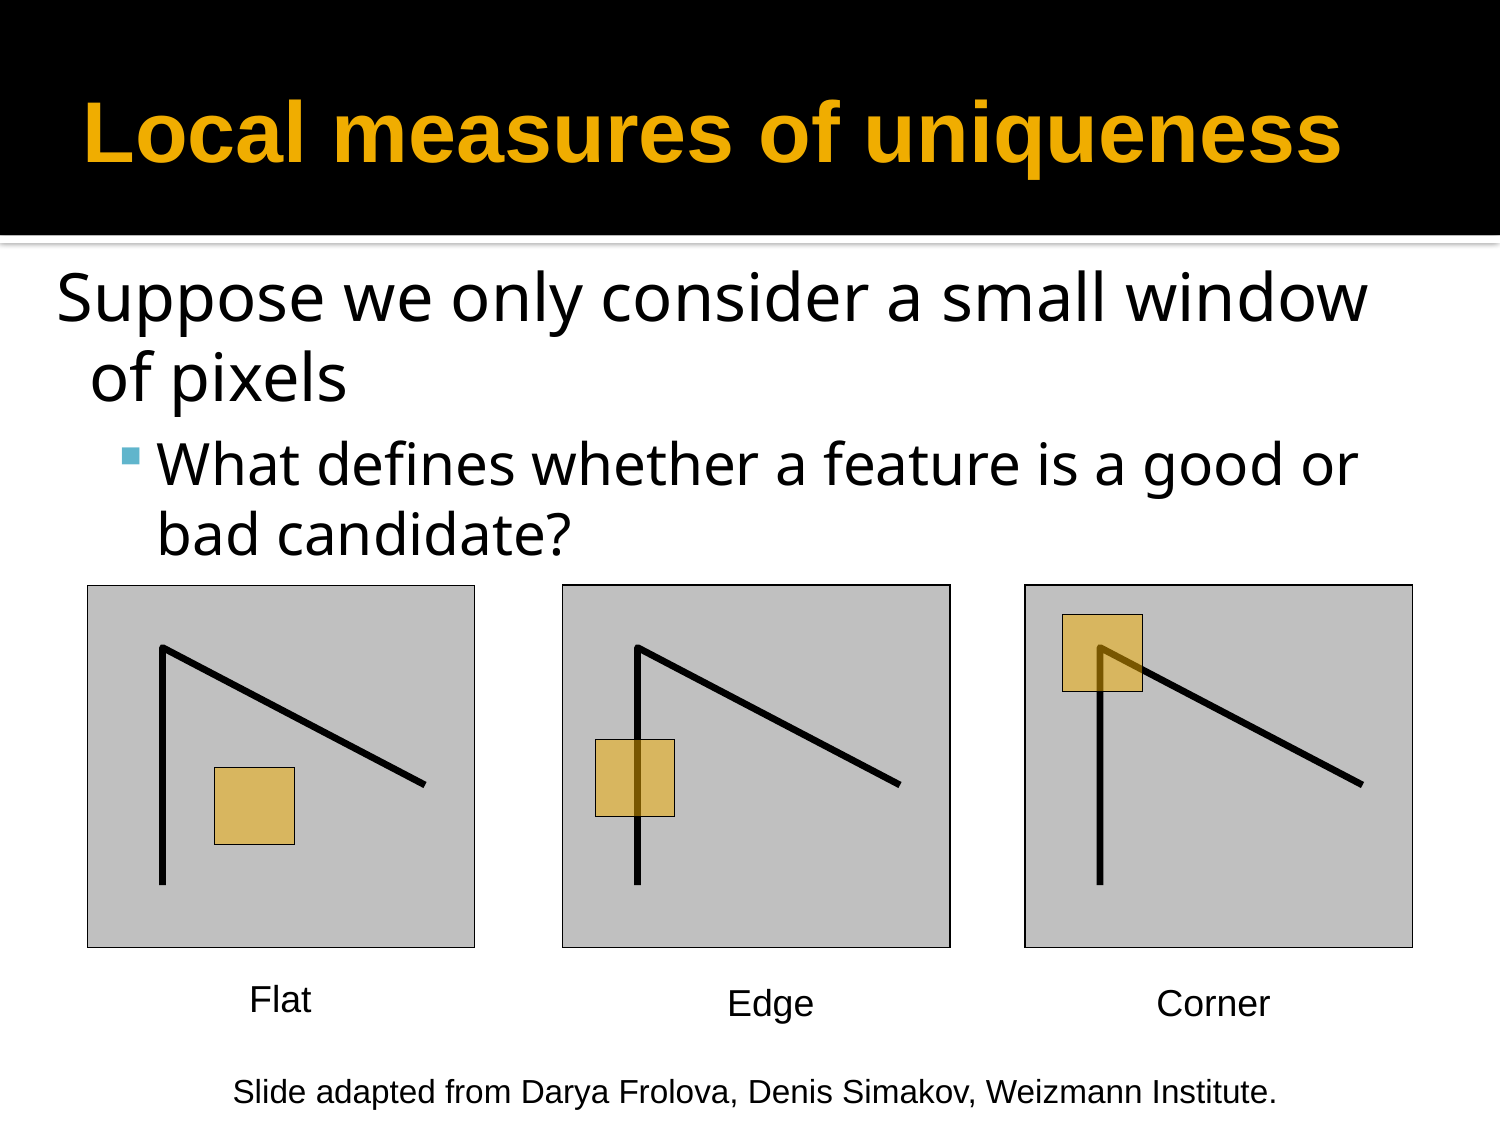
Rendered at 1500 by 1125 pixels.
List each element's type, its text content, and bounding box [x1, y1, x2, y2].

text_box [162, 647, 426, 886]
text_box Flat [135, 967, 425, 1028]
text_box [1024, 584, 1413, 948]
title Local measures of uniqueness [74, 24, 1426, 232]
text_box Corner [1068, 971, 1359, 1031]
text_box [87, 585, 475, 948]
text_box [214, 767, 295, 845]
text_box Slide adapted from Darya Frolova, Denis Simakov, Weizmann Institute. [225, 1062, 1450, 1118]
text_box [562, 584, 951, 948]
list Suppose we only consider a small window of pixels What defines whether a feature is a good or bad candidate? [28, 247, 1380, 1007]
text_box Edge [626, 971, 916, 1031]
